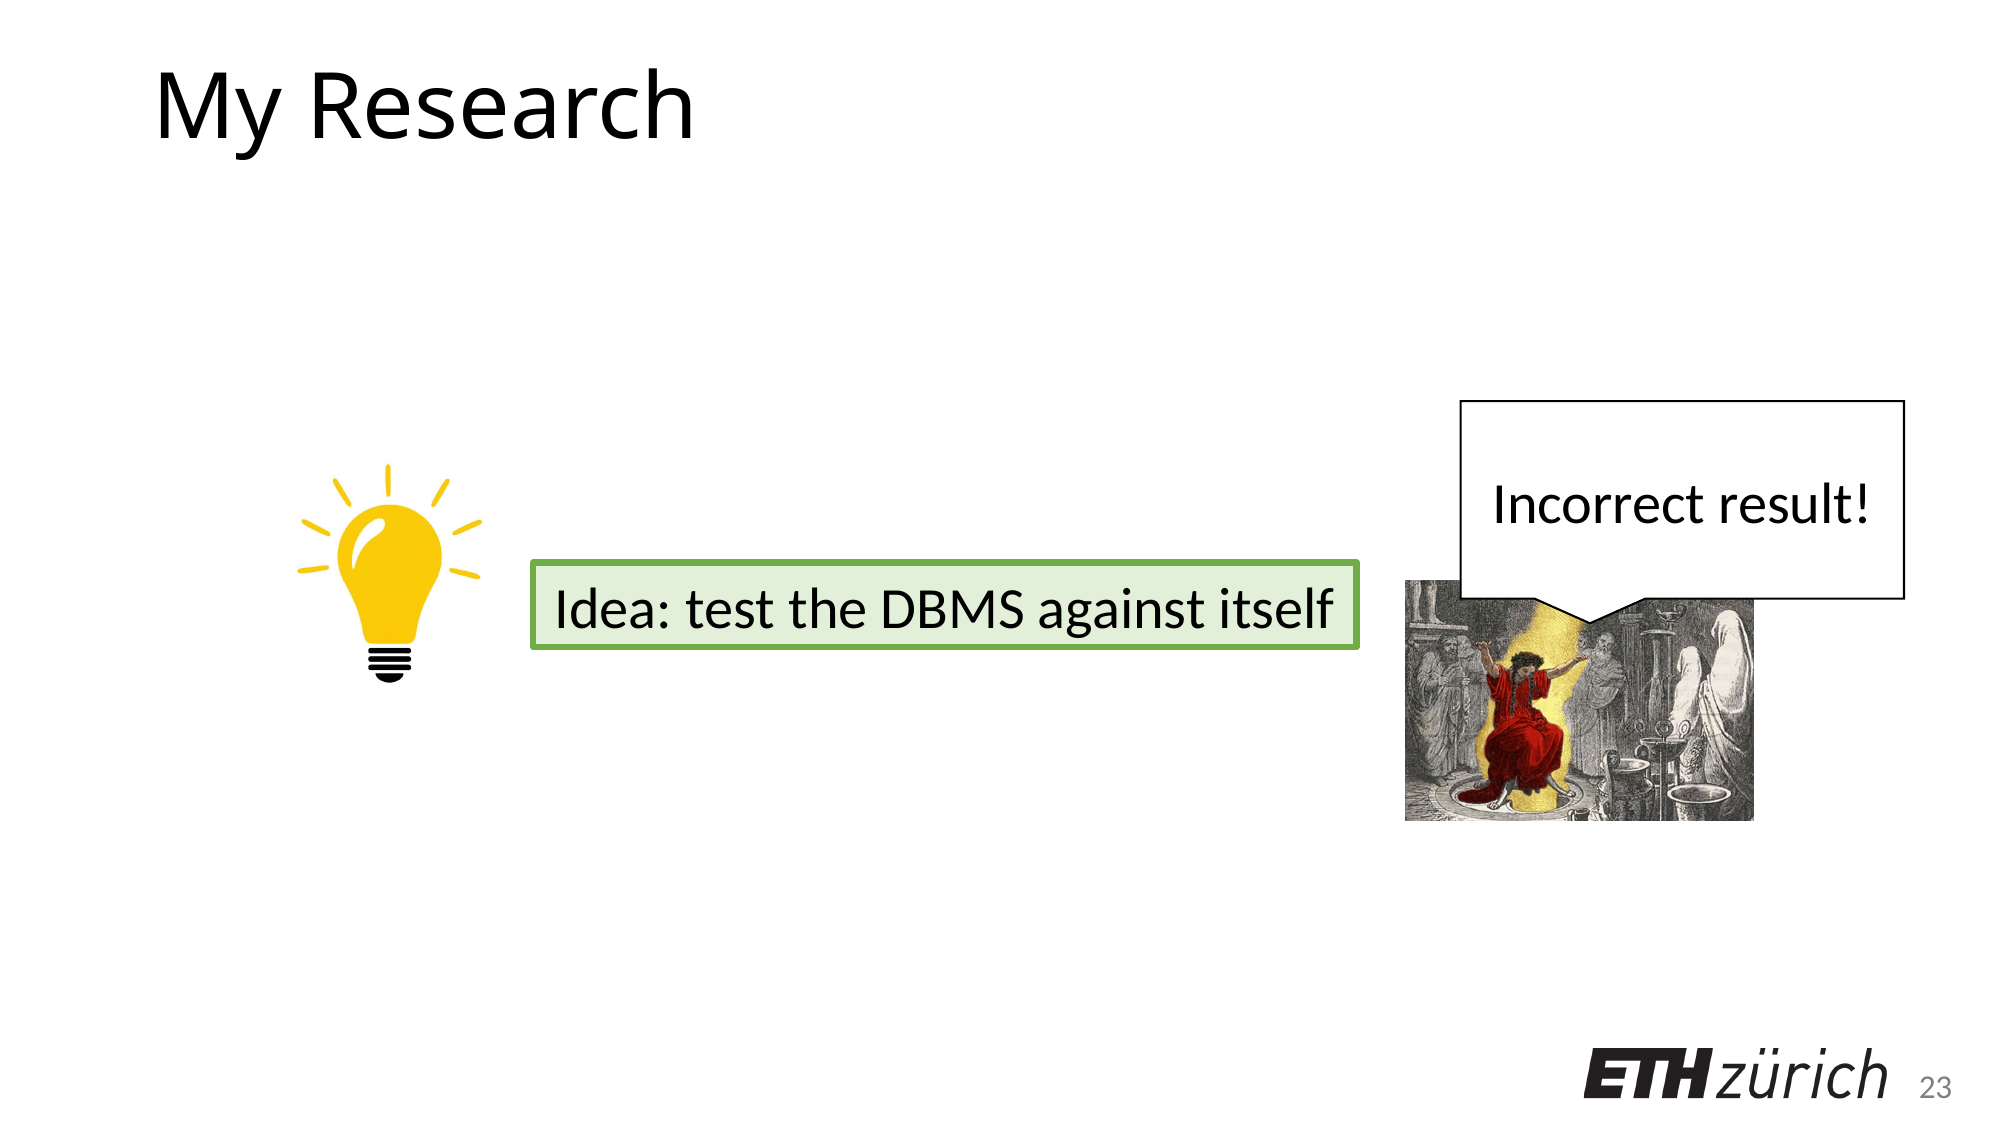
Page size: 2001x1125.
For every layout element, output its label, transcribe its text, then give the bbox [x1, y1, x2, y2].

title My Research [137, 22, 1863, 197]
picture [244, 431, 534, 729]
picture [1583, 1048, 1887, 1099]
picture [1405, 580, 1754, 821]
text_box Idea: test the DBMS against itself [534, 562, 1357, 648]
text_box Incorrect result! [1459, 400, 1906, 600]
